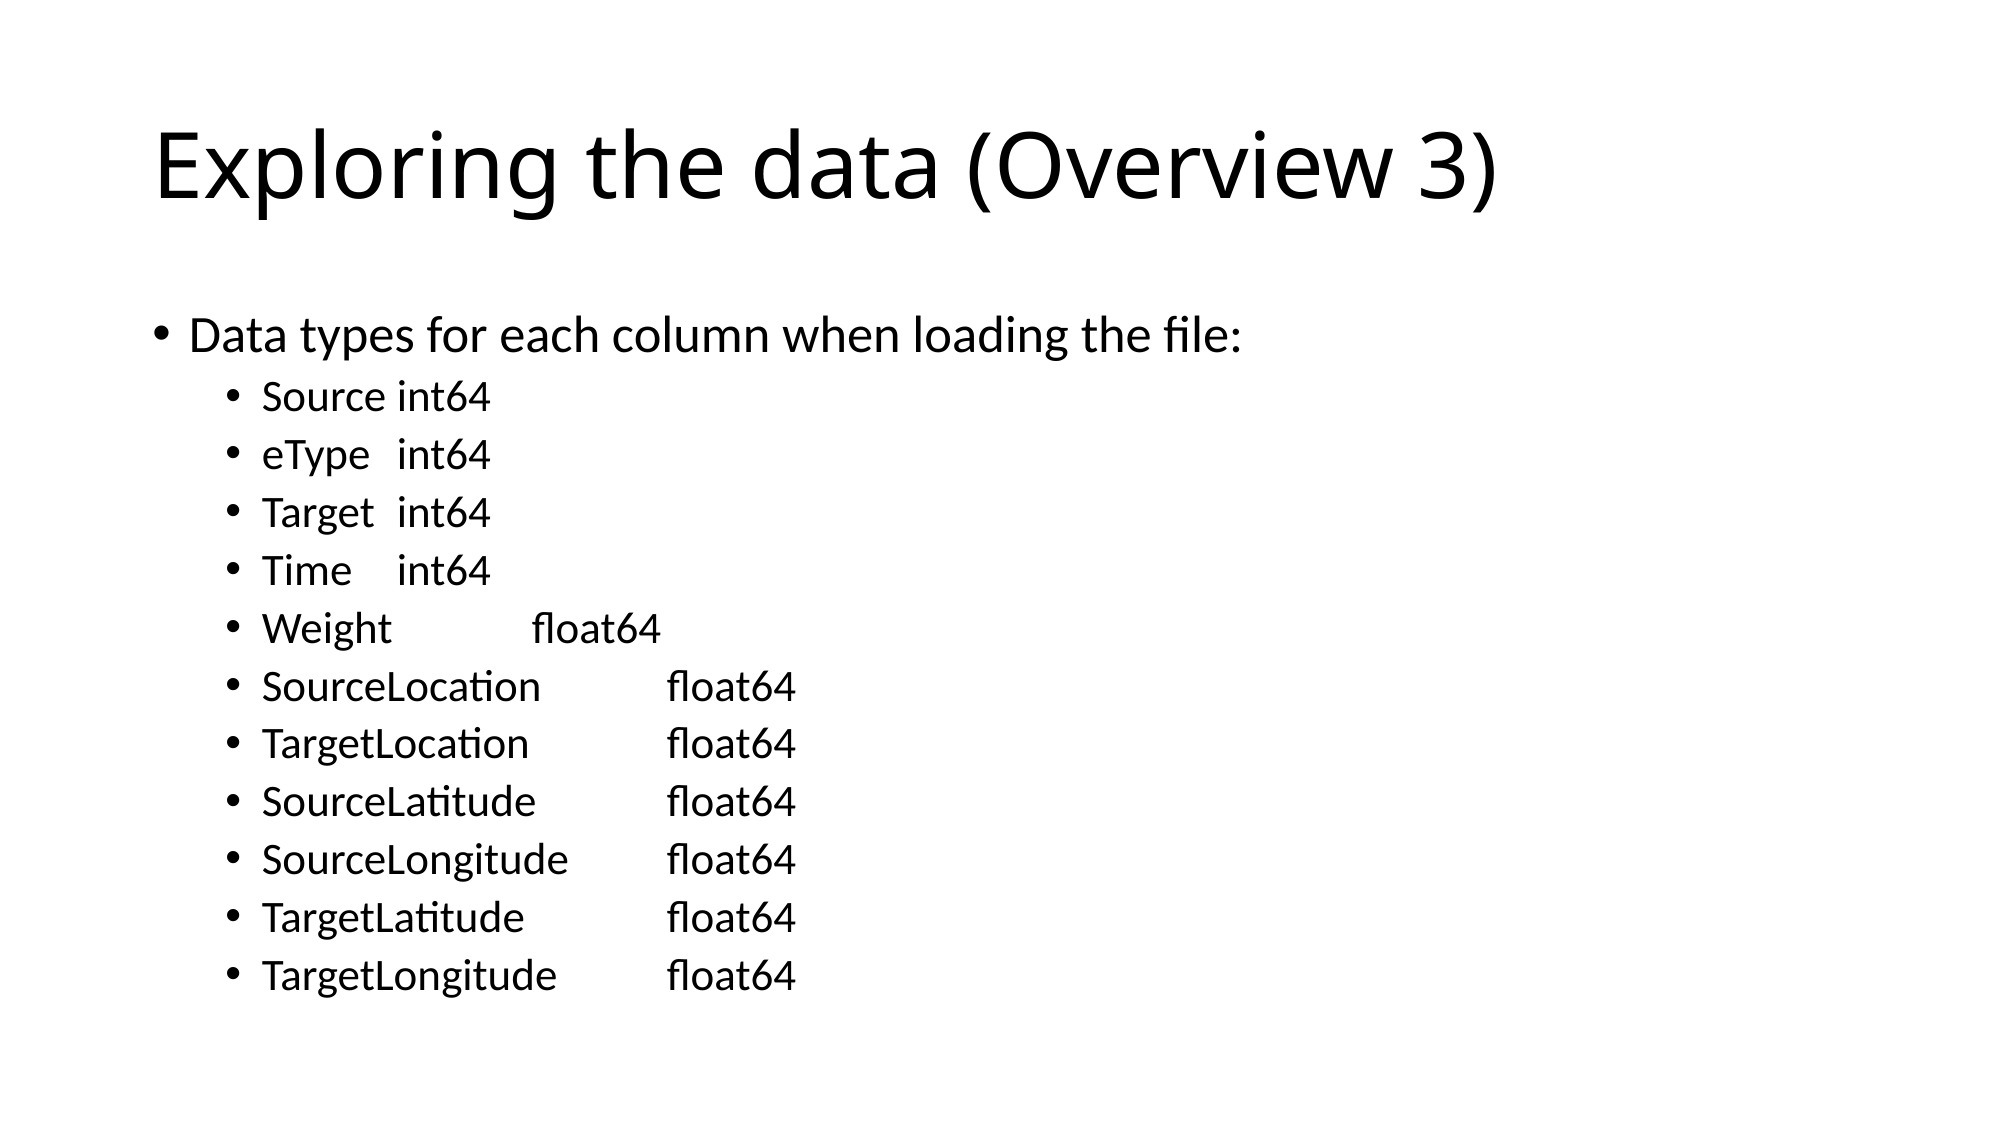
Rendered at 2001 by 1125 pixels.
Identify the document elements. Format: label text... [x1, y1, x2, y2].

title Exploring the data (Overview 3) [137, 59, 1863, 278]
list Data types for each column when loading the file: Source int64 eType int64 Target int64 Time int64 Weight float64 SourceLocation float64 TargetLocation float64 SourceLatitude float64 SourceLongitude float64 TargetLatitude float64 TargetLongitude float64 [137, 299, 1863, 1014]
